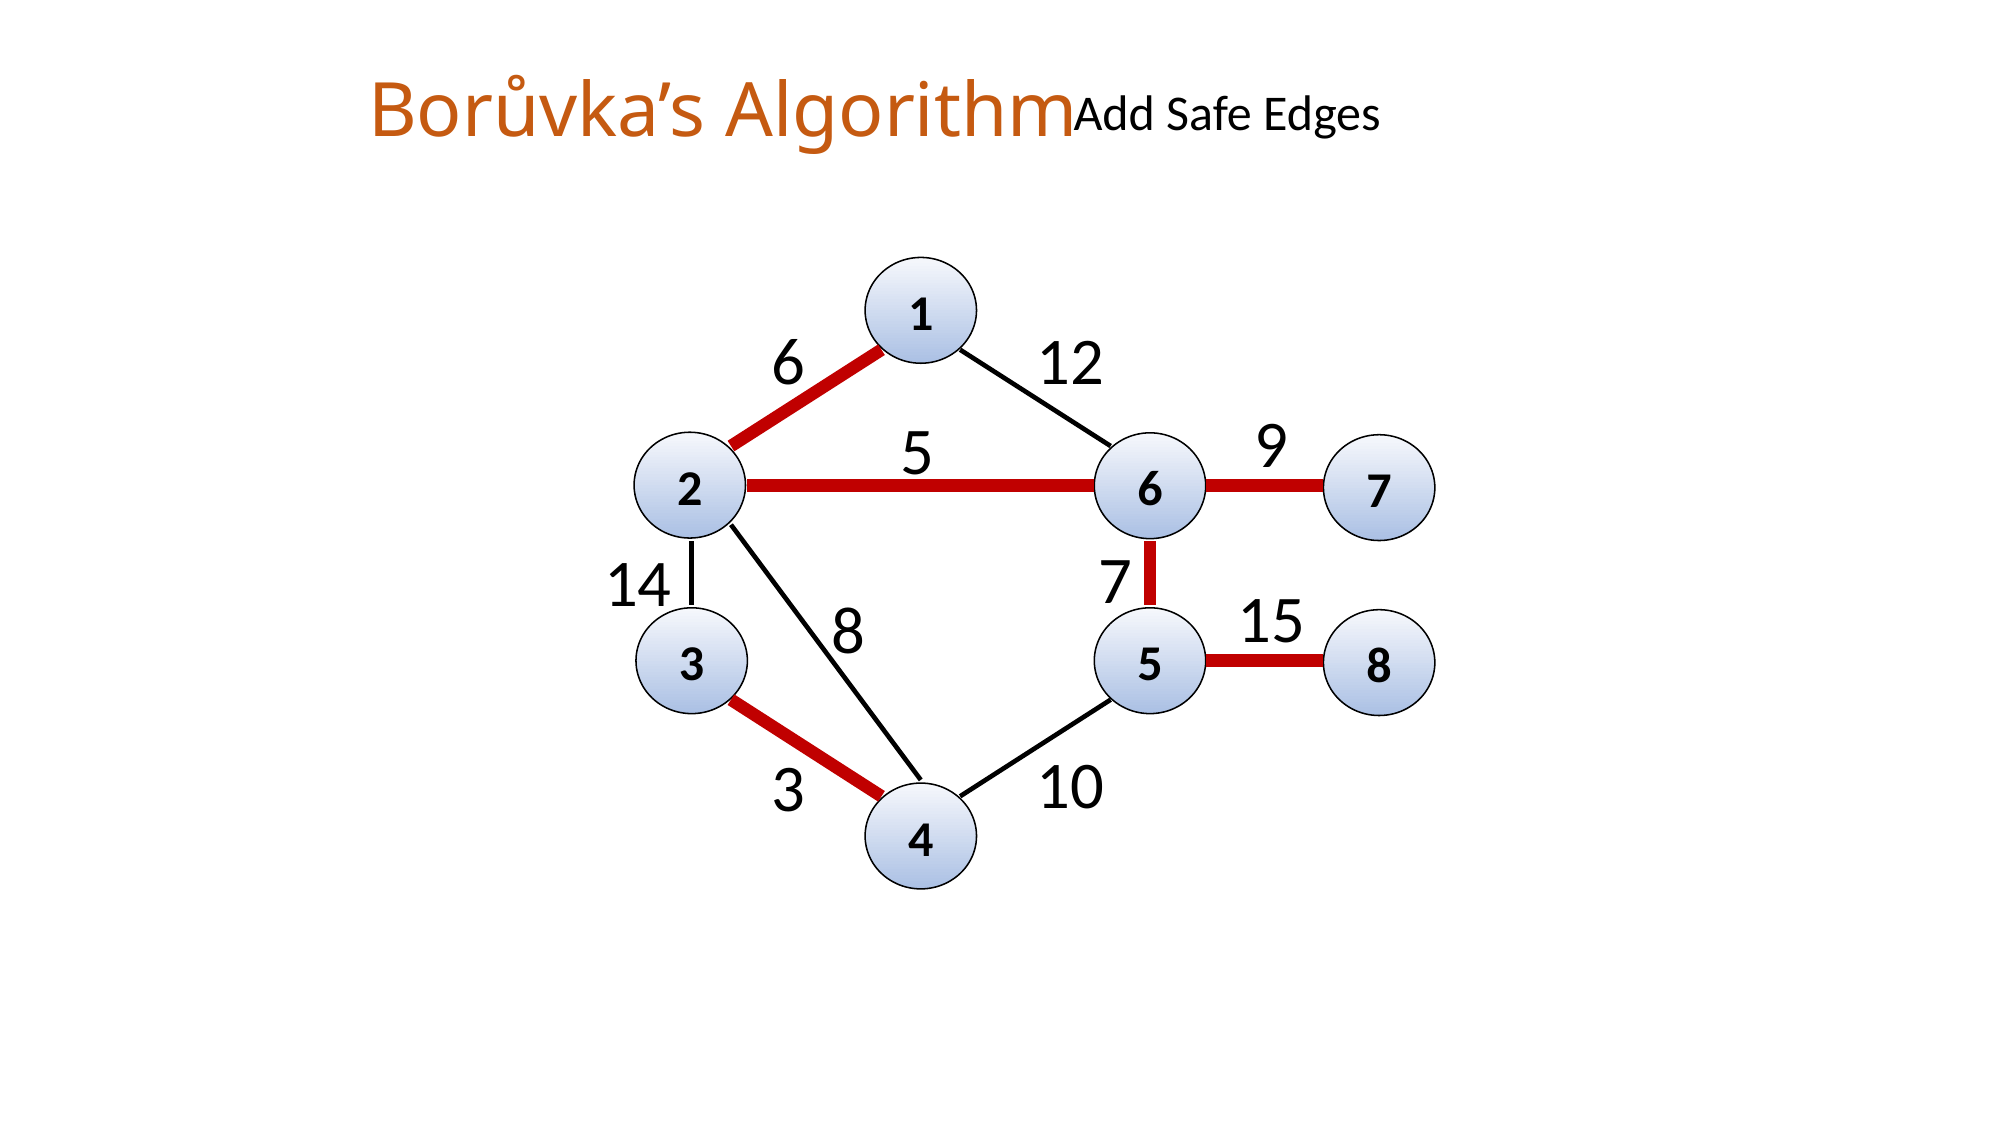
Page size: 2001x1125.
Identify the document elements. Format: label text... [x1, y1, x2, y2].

title Borůvka’s Algorithm [353, 36, 1647, 187]
text_box 5 [885, 486, 949, 495]
text_box 10 [1021, 734, 1119, 829]
text_box 6 [756, 310, 820, 349]
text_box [960, 699, 1111, 797]
text_box 2 [634, 432, 746, 539]
text_box 14 [589, 531, 687, 627]
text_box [730, 780, 882, 797]
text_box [960, 349, 1111, 447]
text_box 15 [1222, 568, 1320, 660]
text_box 9 [1239, 393, 1303, 485]
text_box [730, 524, 921, 780]
text_box 5 [1094, 607, 1206, 714]
text_box 6 [1094, 432, 1206, 539]
text_box 3 [635, 607, 730, 714]
text_box 12 [1021, 310, 1119, 406]
text_box 7 [1323, 434, 1435, 541]
text_box 4 [865, 783, 977, 889]
text_box 5 [885, 400, 949, 485]
text_box 3 [756, 797, 820, 833]
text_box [730, 349, 882, 447]
text_box 1 [865, 257, 977, 364]
text_box 8 [1323, 609, 1435, 716]
text_box Add Safe Edges [1058, 73, 1396, 149]
text_box 7 [1083, 529, 1147, 624]
